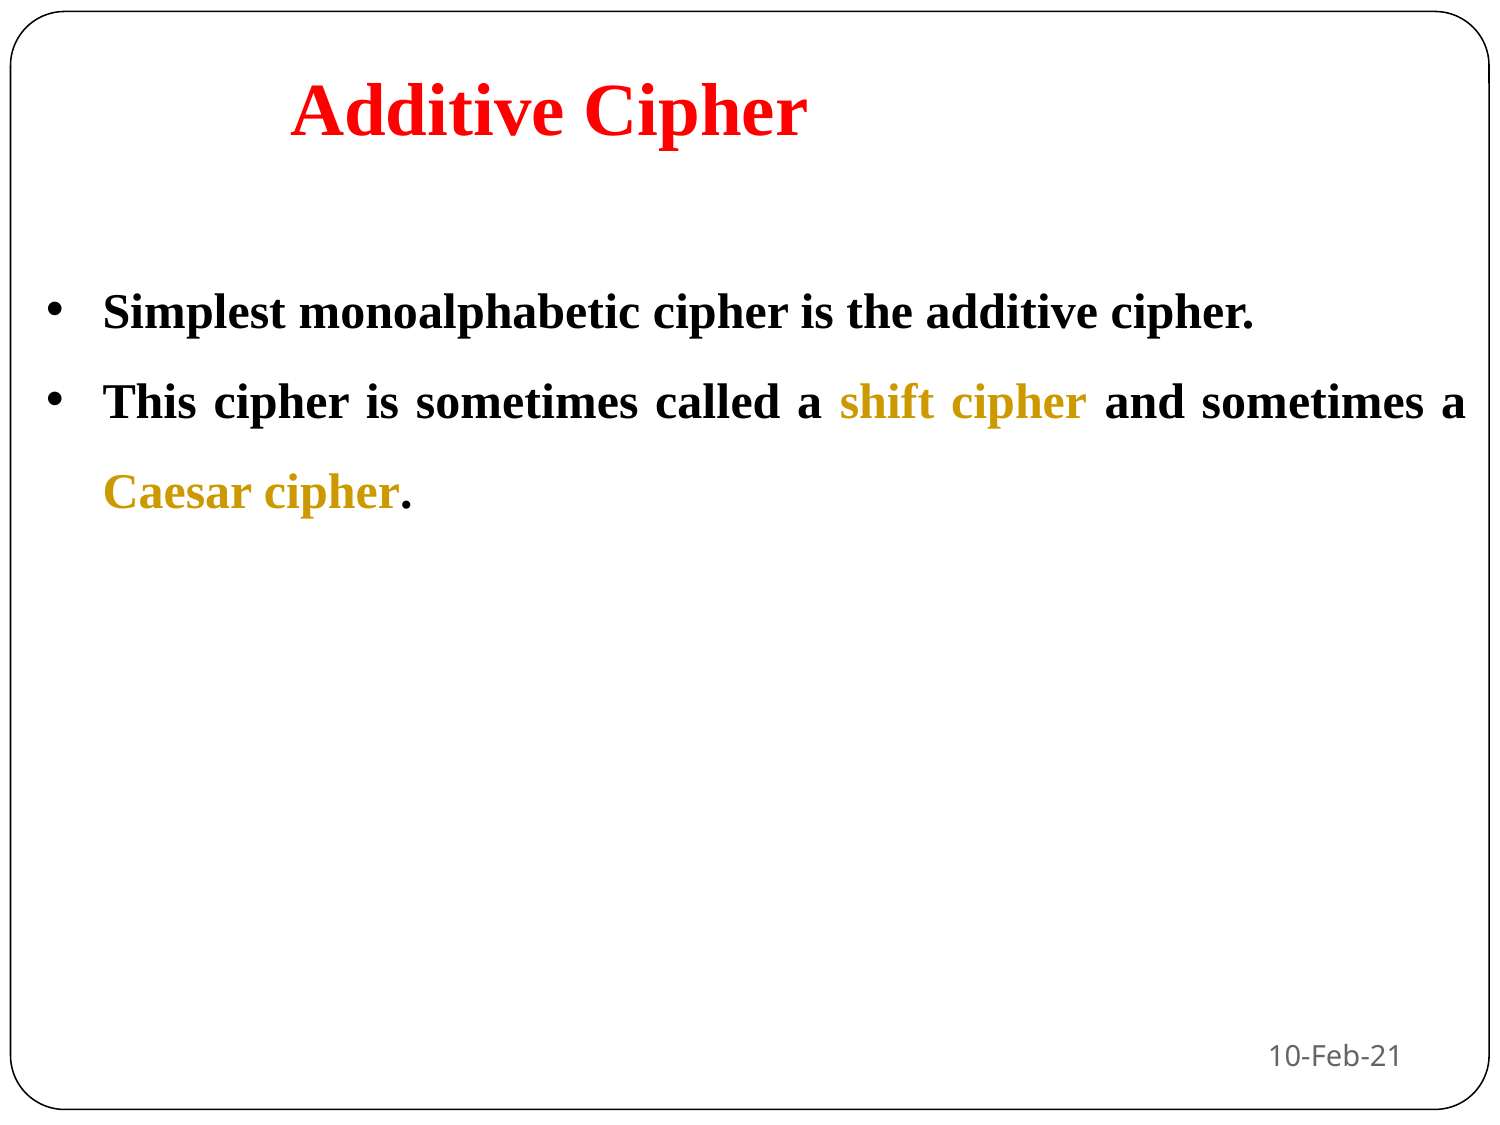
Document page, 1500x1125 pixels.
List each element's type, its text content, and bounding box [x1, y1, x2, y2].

text_box Simplest monoalphabetic cipher is the additive cipher. This cipher is sometimes called a shift cipher and sometimes a Caesar cipher. [31, 240, 1482, 526]
text_box Additive Cipher [275, 53, 830, 159]
slide_number 10-Feb-21 [1012, 1015, 1419, 1094]
